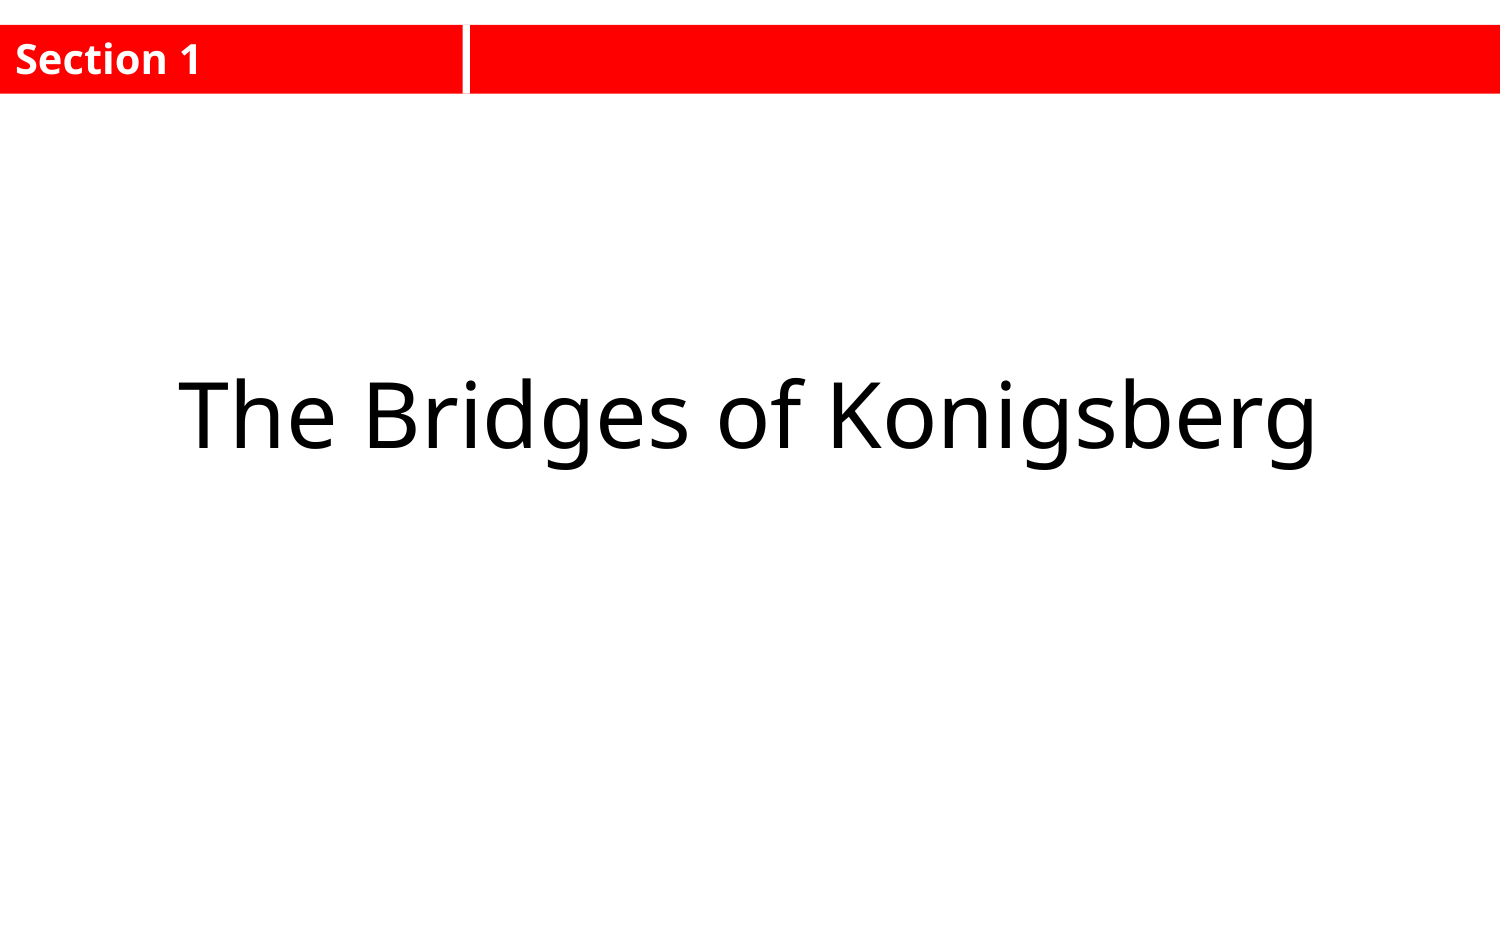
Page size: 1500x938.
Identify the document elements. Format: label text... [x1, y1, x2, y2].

text_box Section 1 [470, 24, 1500, 94]
text_box Section 1 [0, 24, 462, 94]
text_box [462, 24, 470, 94]
text_box The Bridges of Konigsberg [0, 350, 1500, 585]
